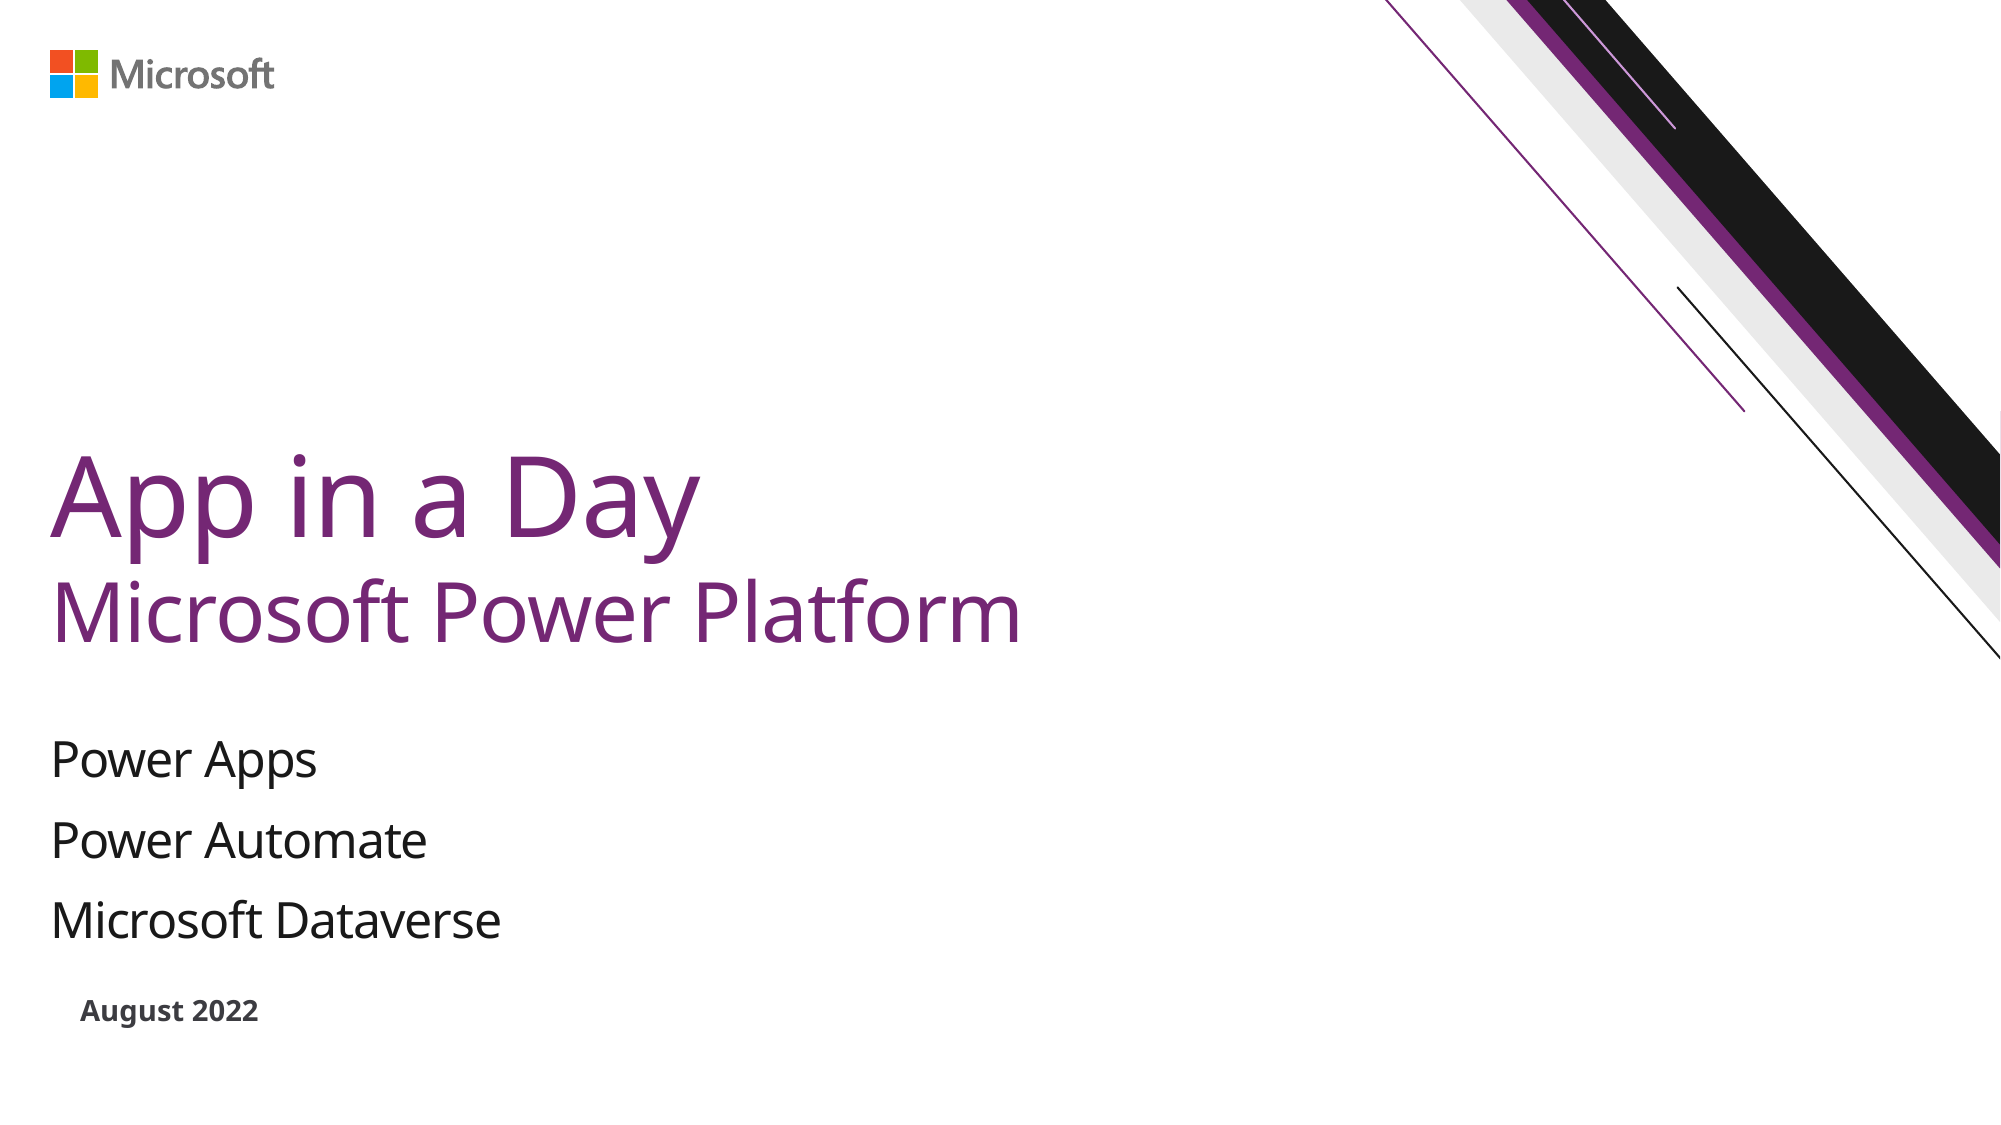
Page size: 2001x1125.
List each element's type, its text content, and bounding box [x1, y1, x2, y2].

text_box Power Apps Power Automate Microsoft Dataverse [50, 721, 796, 949]
title App in a Day Microsoft Power Platform [50, 395, 1846, 690]
text_box August 2022 [49, 980, 635, 1044]
